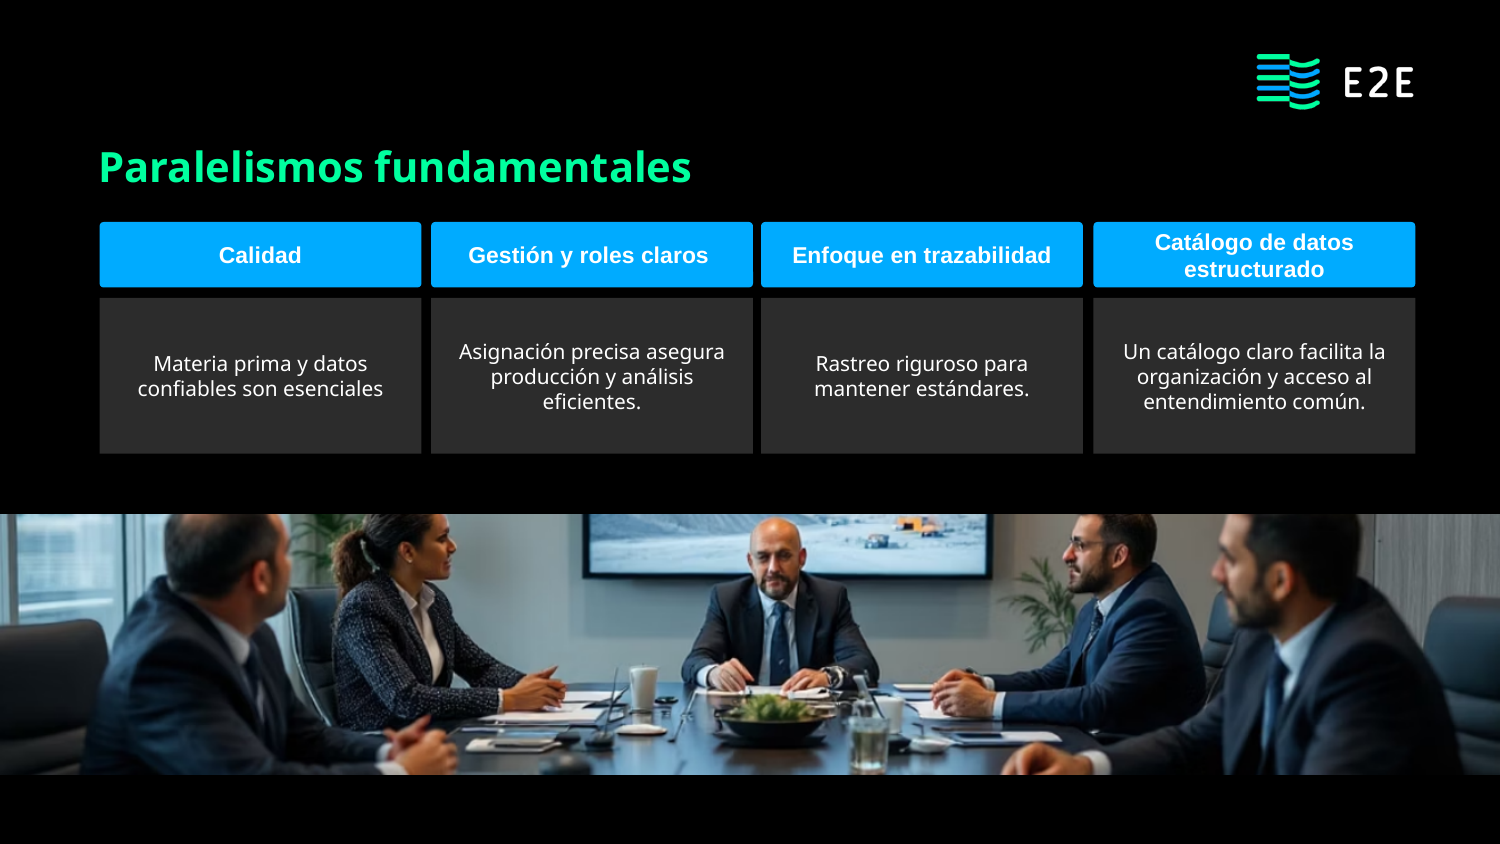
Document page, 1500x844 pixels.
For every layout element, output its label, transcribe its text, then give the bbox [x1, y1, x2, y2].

picture [1253, 47, 1416, 114]
picture [0, 513, 1500, 775]
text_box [99, 221, 1416, 288]
text_box Paralelismos fundamentales [87, 135, 1324, 212]
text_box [99, 297, 1416, 454]
